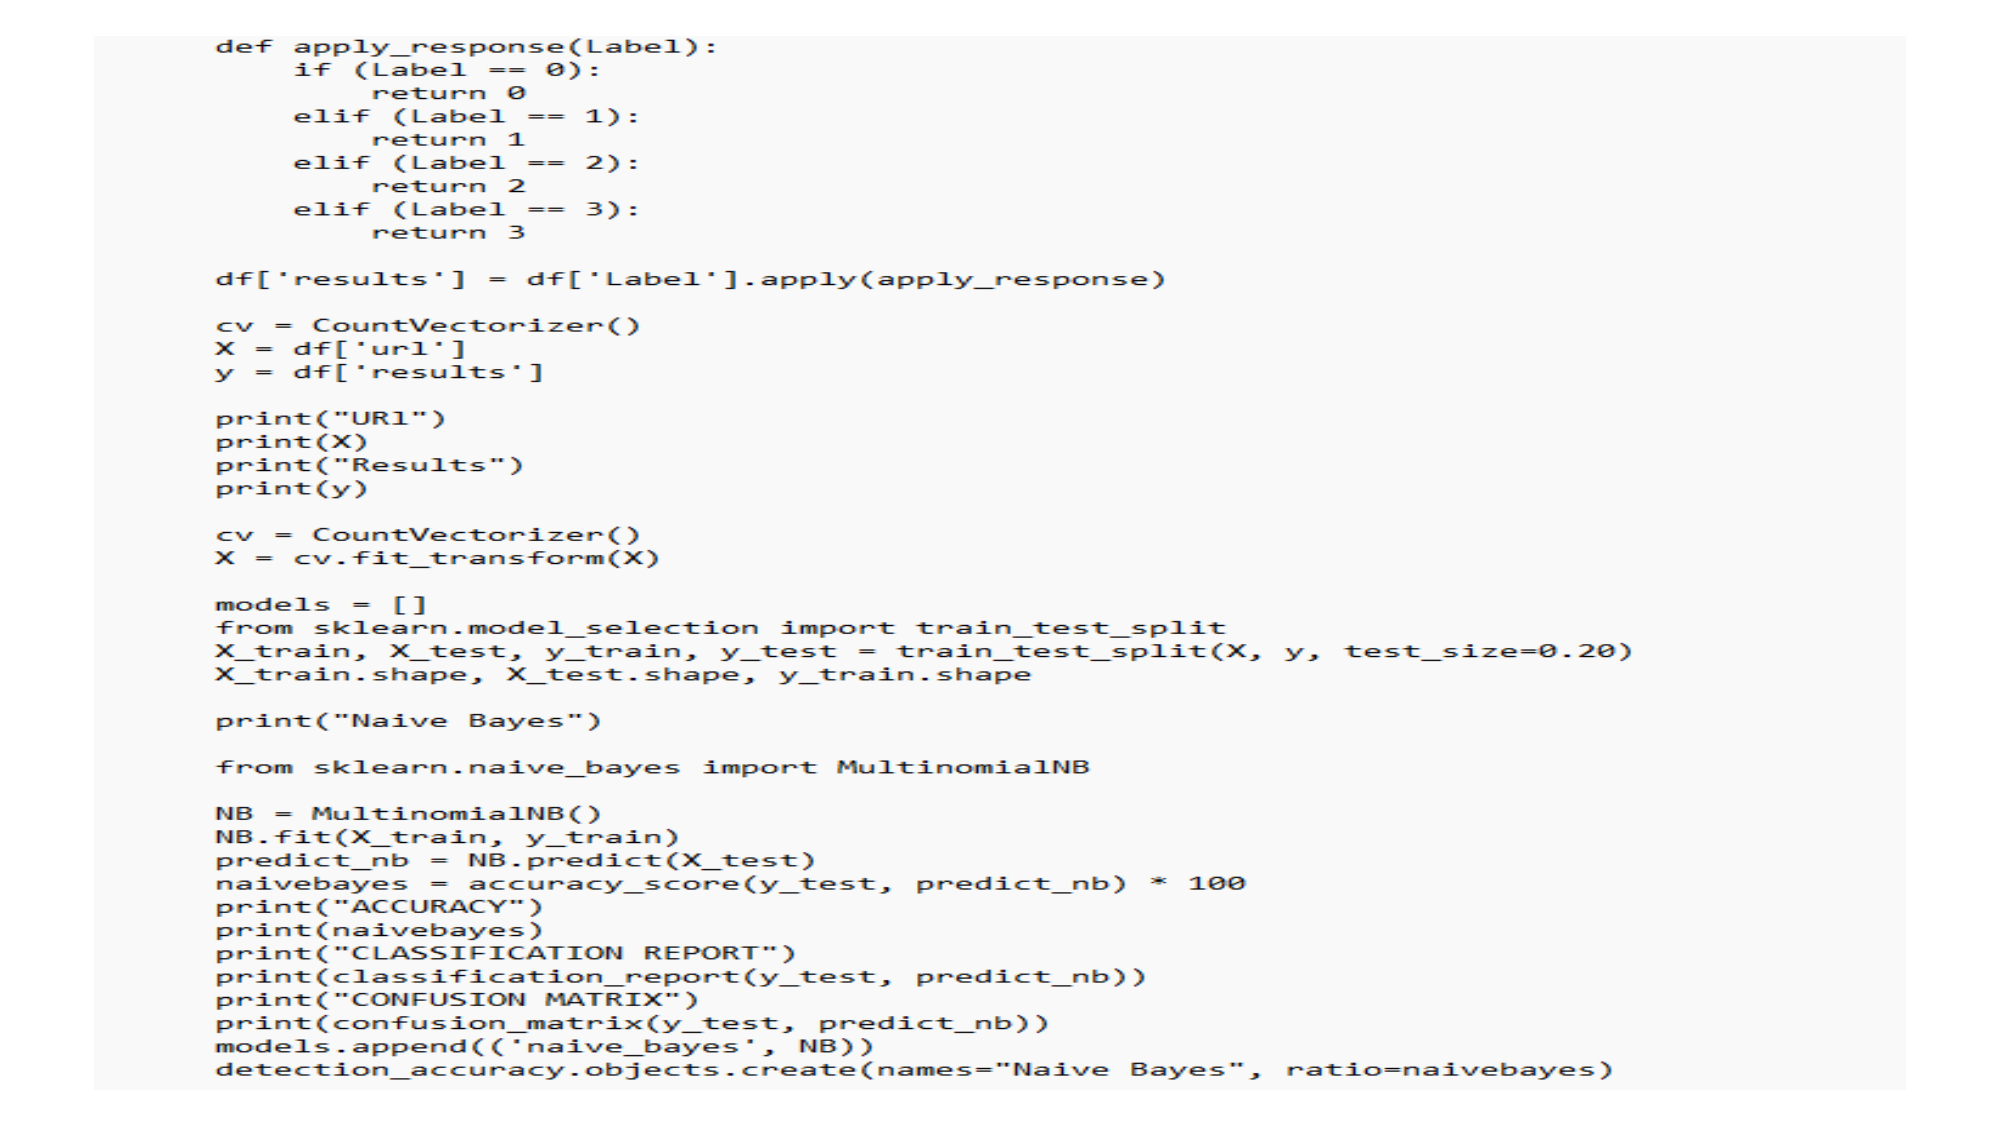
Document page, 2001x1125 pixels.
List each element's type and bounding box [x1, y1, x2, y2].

picture [94, 36, 1906, 1091]
